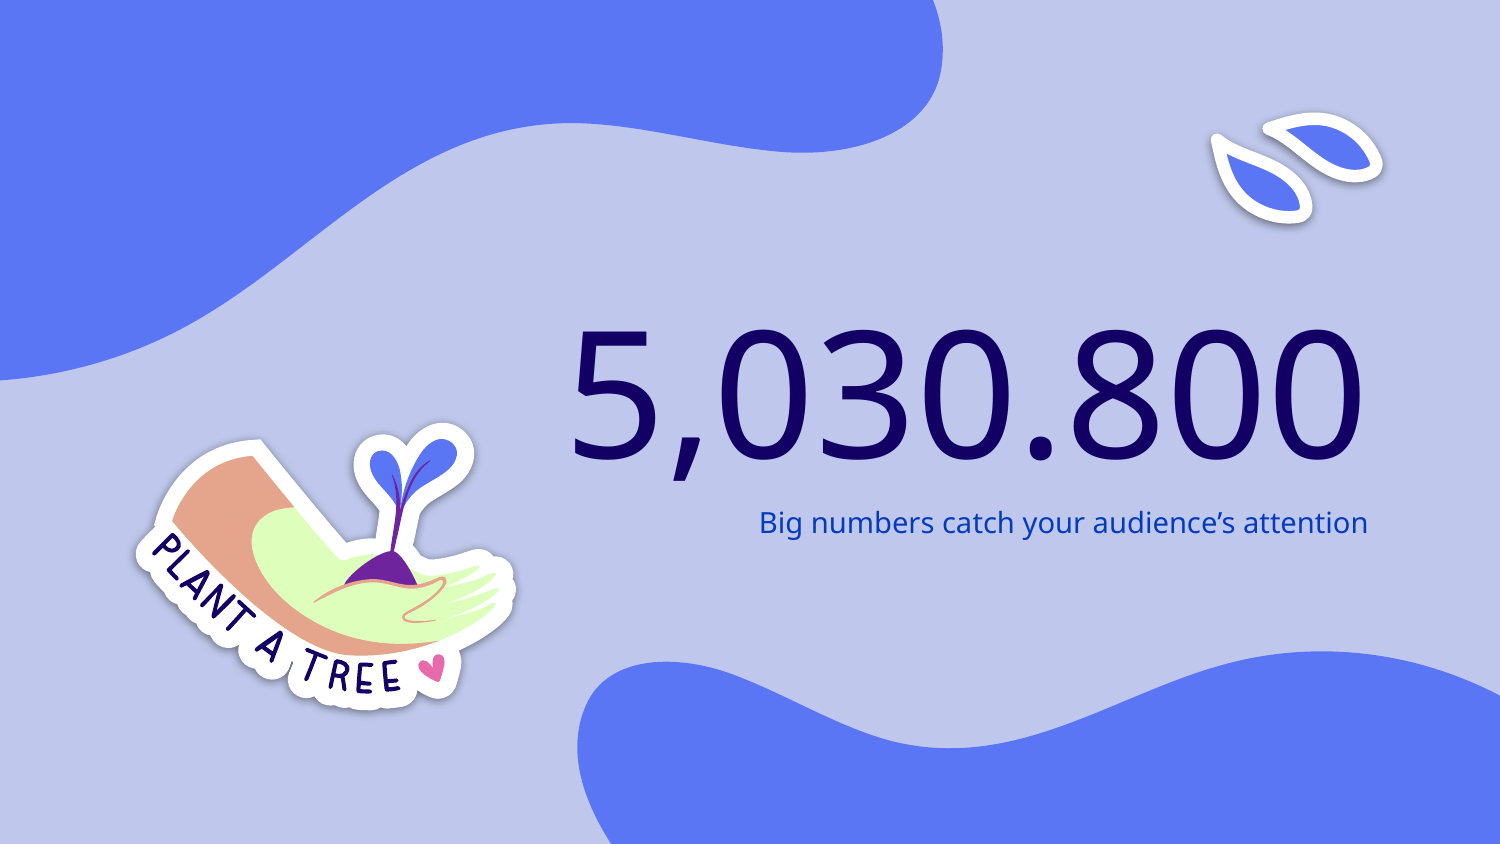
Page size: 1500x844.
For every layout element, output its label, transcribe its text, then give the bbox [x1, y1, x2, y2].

subtitle Big numbers catch your audience’s attention [626, 473, 1385, 570]
title 5,030.800 [491, 267, 1384, 508]
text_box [134, 422, 518, 711]
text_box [1232, 86, 1364, 251]
